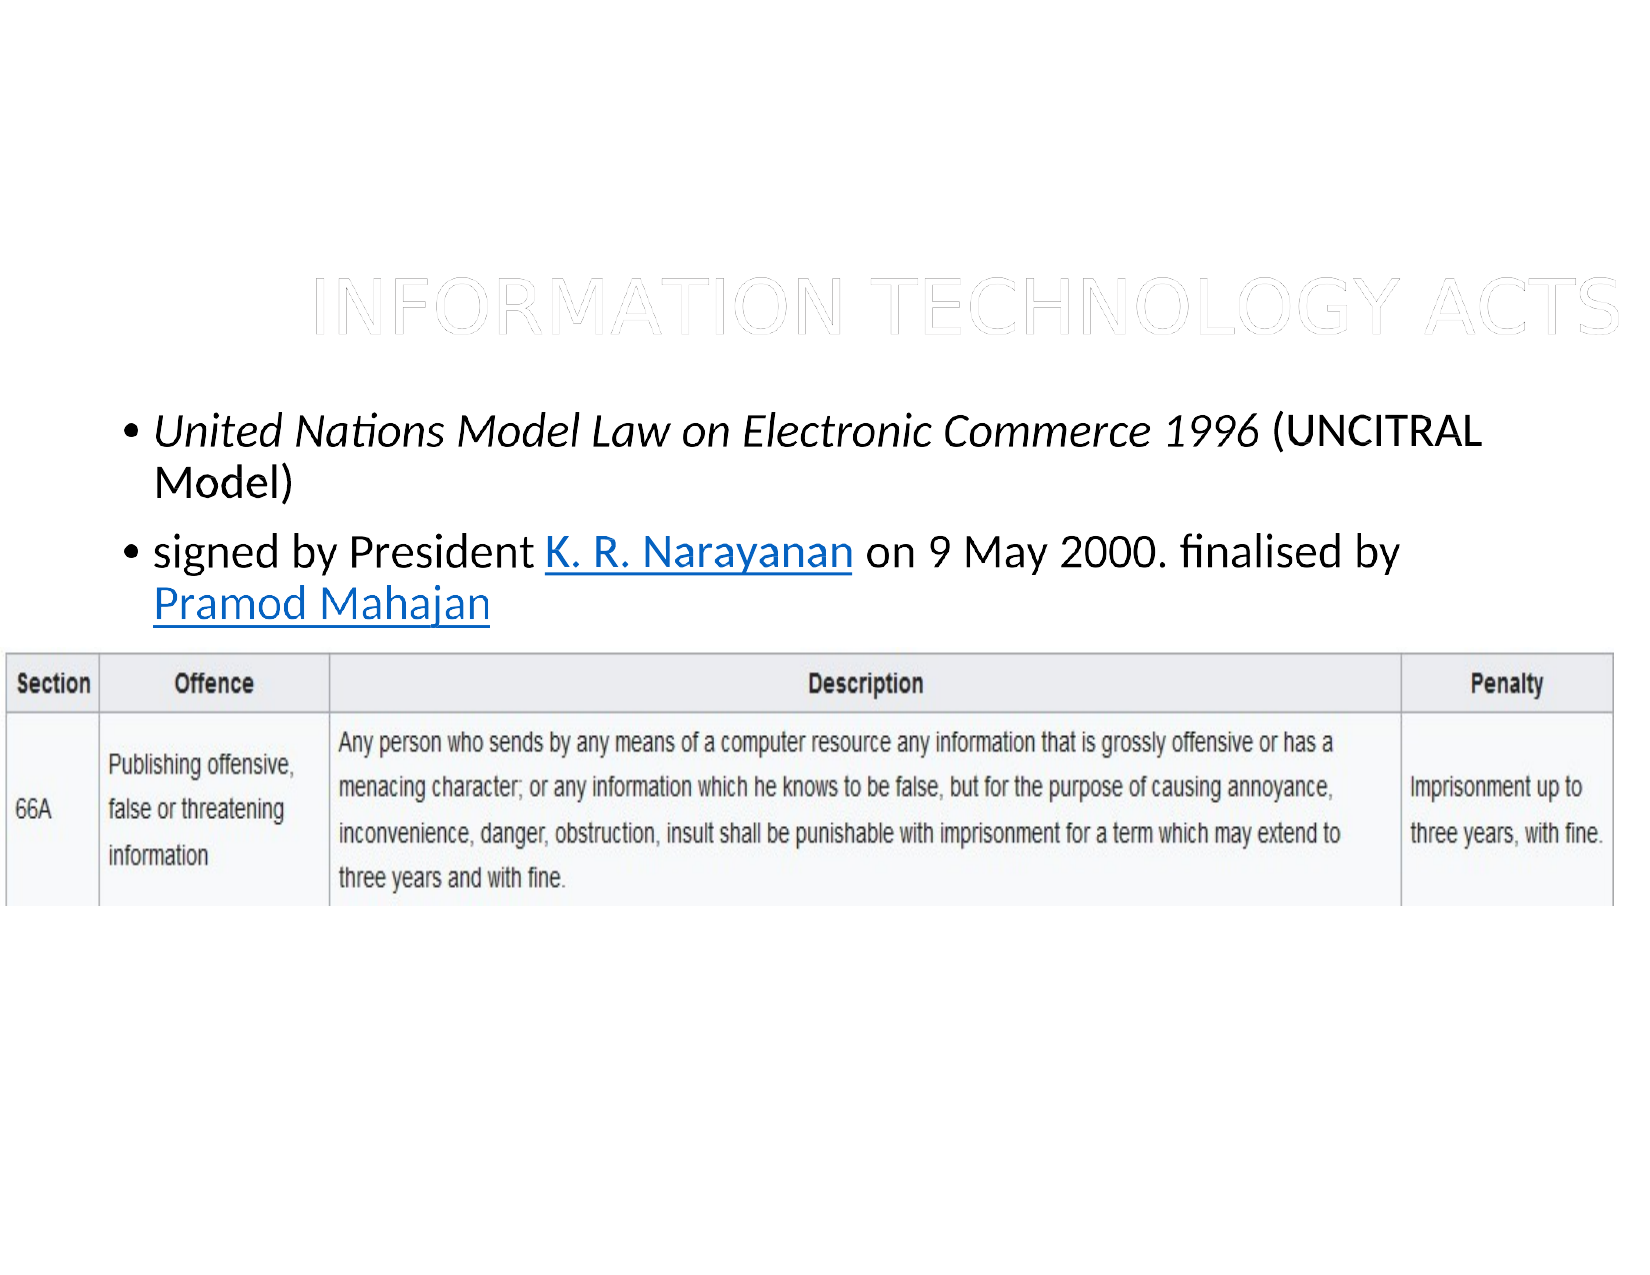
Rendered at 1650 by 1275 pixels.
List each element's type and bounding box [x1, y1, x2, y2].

picture [124, 422, 138, 437]
text_box [1385, 414, 1408, 446]
text_box [1465, 414, 1482, 446]
text_box [675, 543, 694, 568]
text_box [196, 474, 219, 499]
text_box [832, 543, 852, 567]
text_box [282, 462, 291, 505]
picture [316, 276, 1619, 336]
picture [154, 533, 534, 576]
text_box [645, 536, 670, 567]
text_box [573, 561, 579, 568]
picture [0, 647, 1615, 906]
picture [152, 585, 490, 628]
text_box [596, 536, 619, 567]
text_box [784, 543, 804, 567]
text_box [699, 543, 713, 567]
text_box [221, 464, 242, 499]
text_box [736, 543, 758, 575]
picture [124, 544, 138, 558]
text_box [157, 466, 191, 498]
text_box [1411, 414, 1463, 446]
text_box [1376, 414, 1381, 446]
text_box [272, 464, 277, 498]
text_box [544, 572, 853, 576]
picture [156, 412, 1259, 447]
text_box [1319, 414, 1344, 446]
text_box [622, 561, 629, 568]
text_box [1274, 410, 1284, 453]
text_box [246, 474, 268, 499]
text_box [1288, 414, 1313, 447]
picture [866, 533, 1401, 575]
text_box [1348, 414, 1372, 447]
text_box [807, 543, 826, 568]
text_box [547, 536, 570, 567]
text_box [714, 543, 733, 568]
text_box [759, 543, 778, 568]
